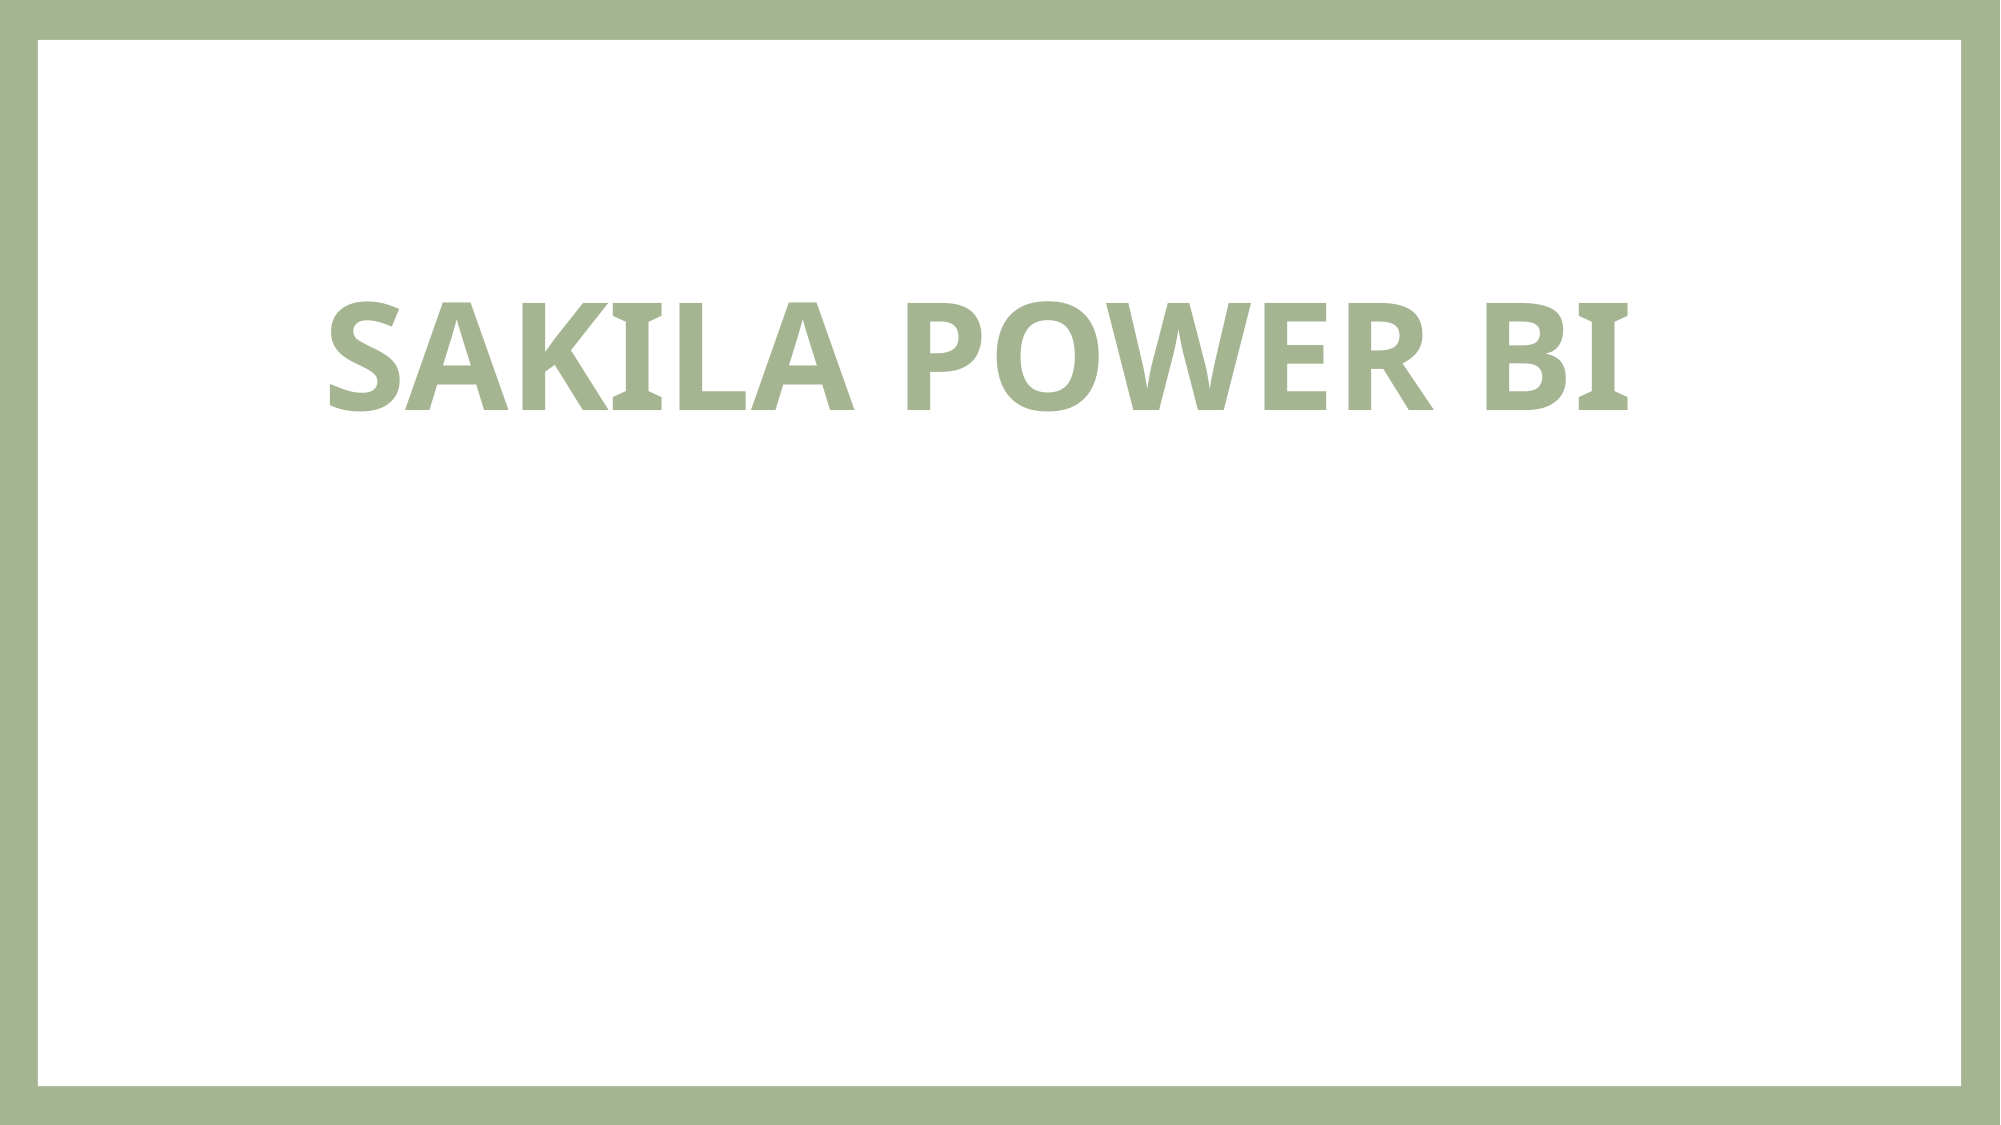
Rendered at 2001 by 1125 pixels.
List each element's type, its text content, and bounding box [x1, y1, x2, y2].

title SAKILA POWER BI [187, 99, 1808, 624]
